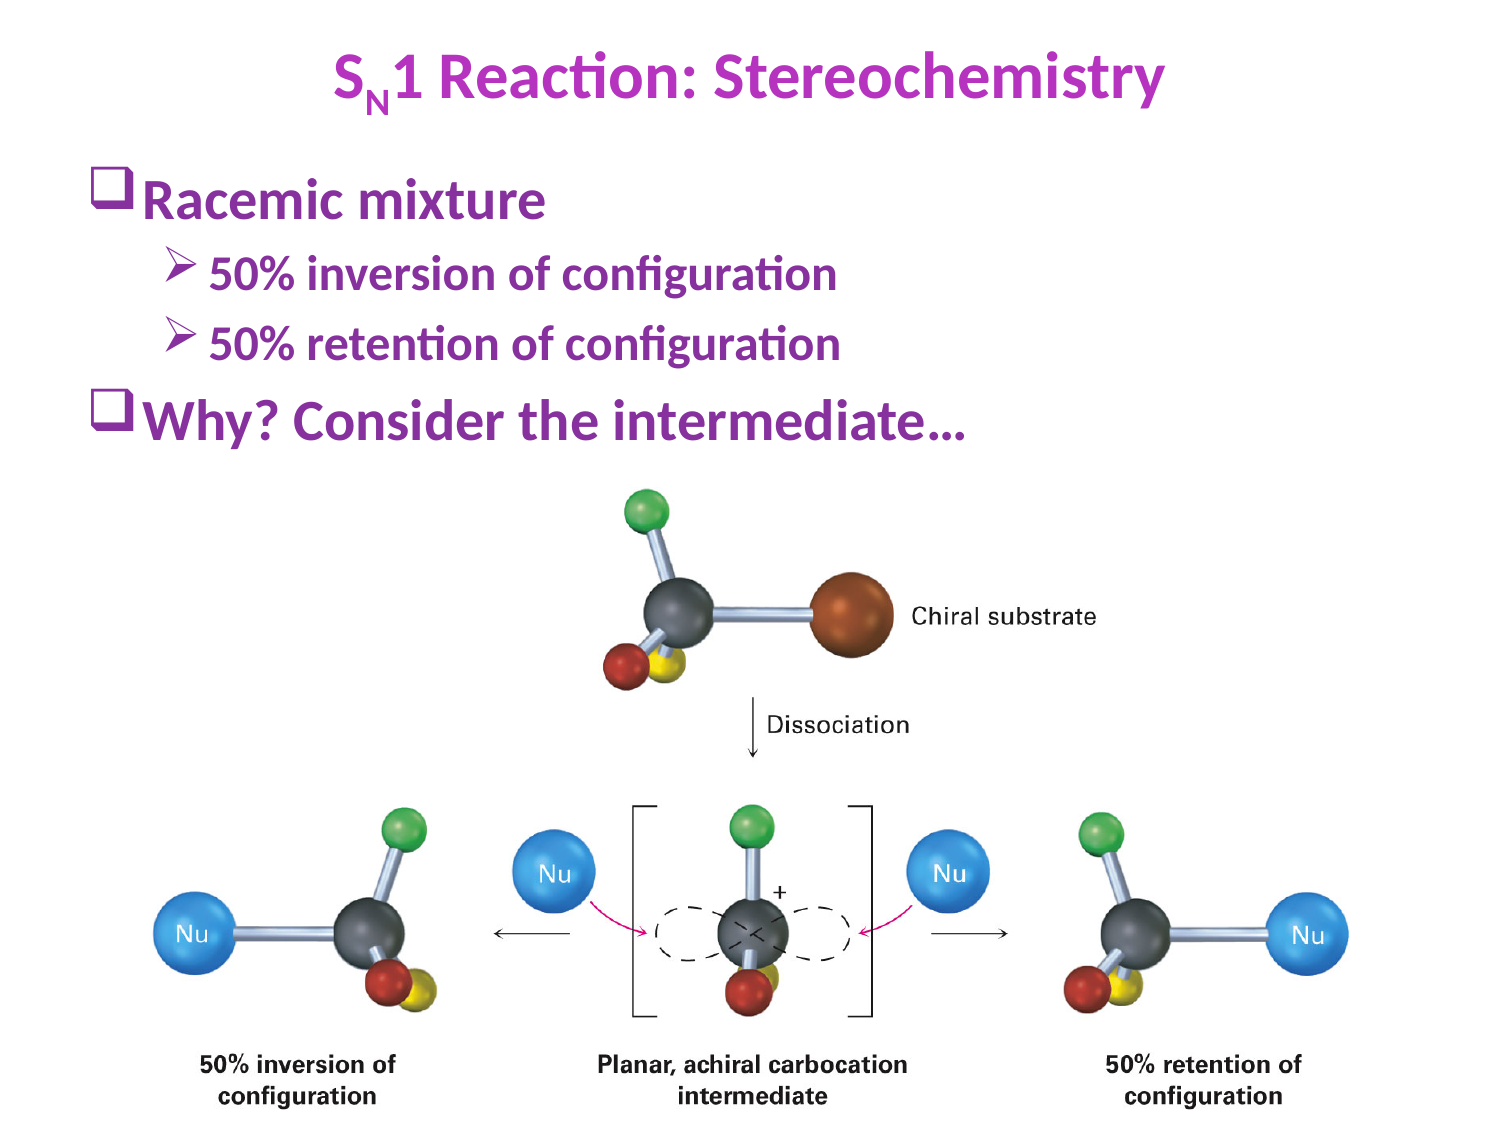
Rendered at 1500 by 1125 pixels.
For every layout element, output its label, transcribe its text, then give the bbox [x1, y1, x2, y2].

text_box SN1 Reaction: Stereochemistry [318, 24, 1182, 131]
picture [149, 487, 1351, 1111]
text_box Racemic mixture 50% inversion of configuration 50% retention of configuration Why? Consider the intermediate… [71, 153, 1422, 438]
